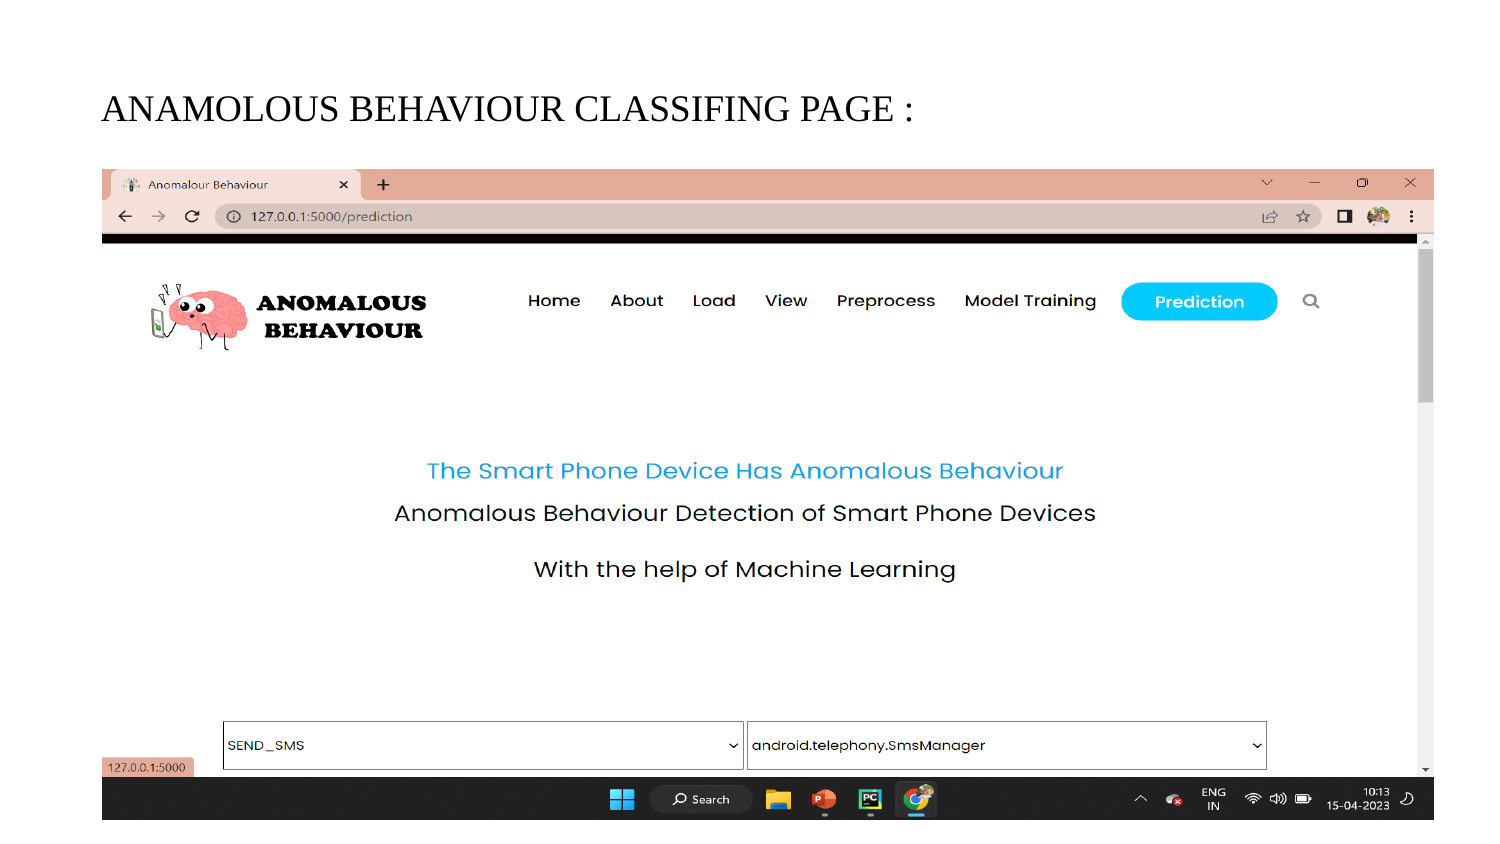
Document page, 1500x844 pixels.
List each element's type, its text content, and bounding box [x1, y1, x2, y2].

picture [102, 168, 1435, 821]
text_box ANAMOLOUS BEHAVIOUR CLASSIFING PAGE : [86, 76, 998, 137]
